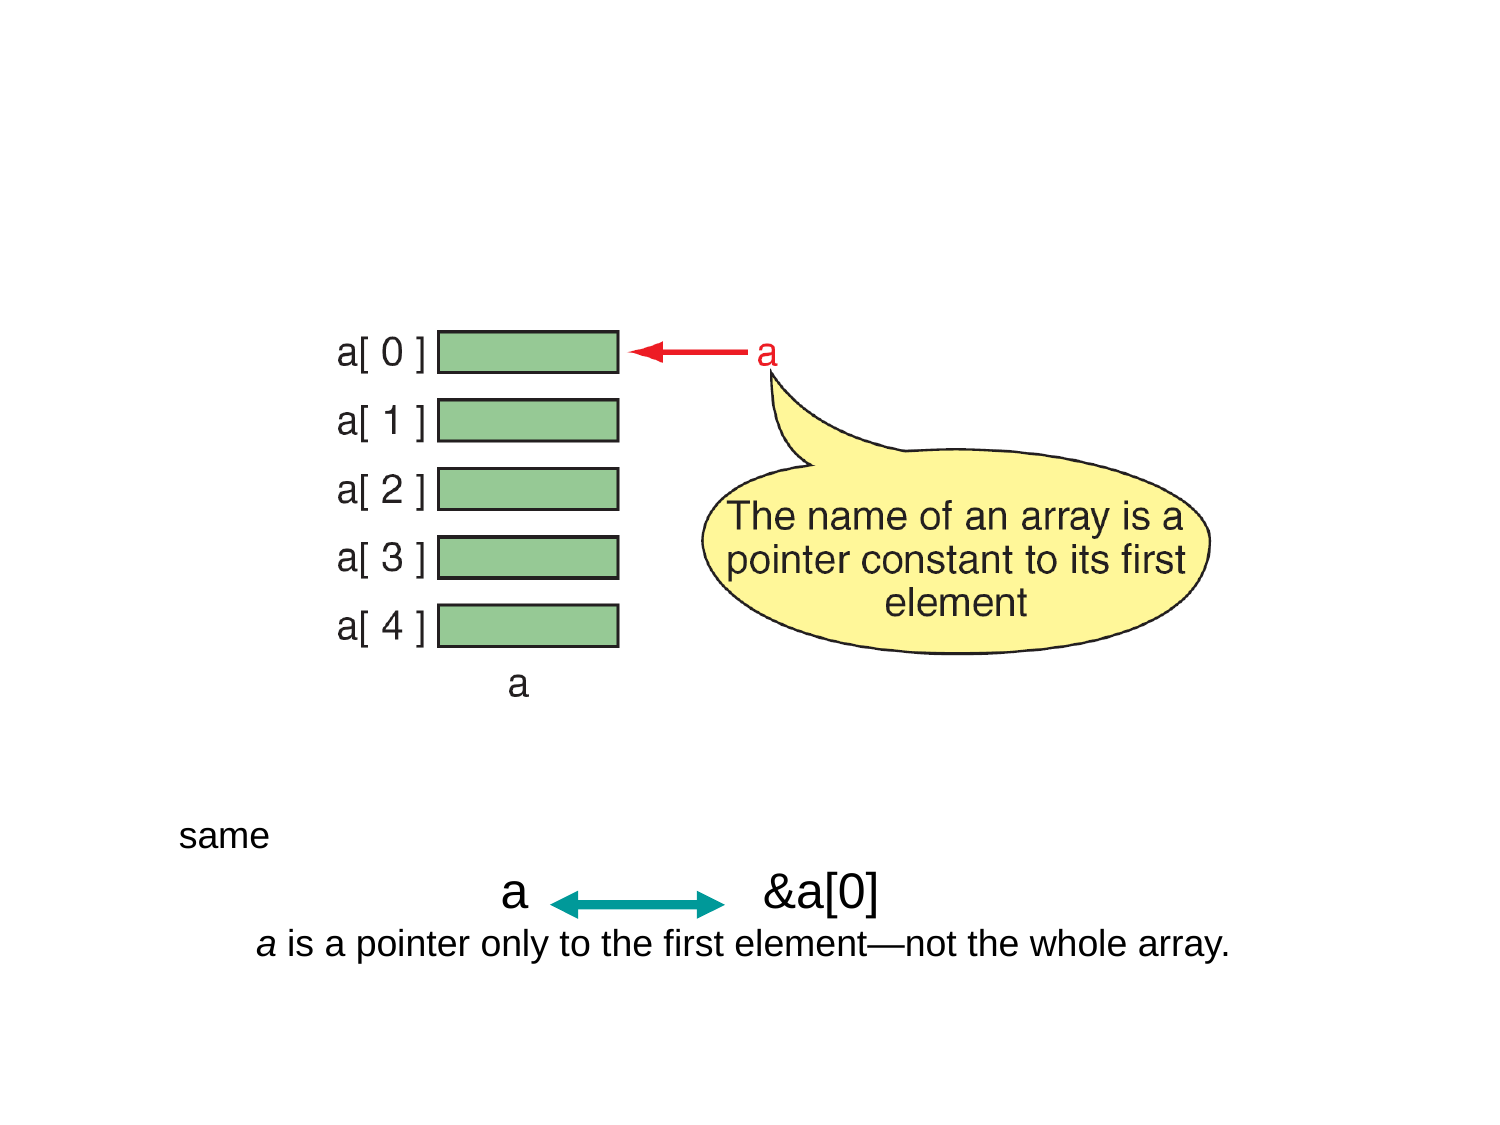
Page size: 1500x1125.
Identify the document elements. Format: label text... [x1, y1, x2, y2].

picture [329, 310, 1238, 713]
text_box same a &a[0] a is a pointer only to the first element—not the whole array. [149, 791, 1338, 971]
text_box [549, 898, 725, 911]
